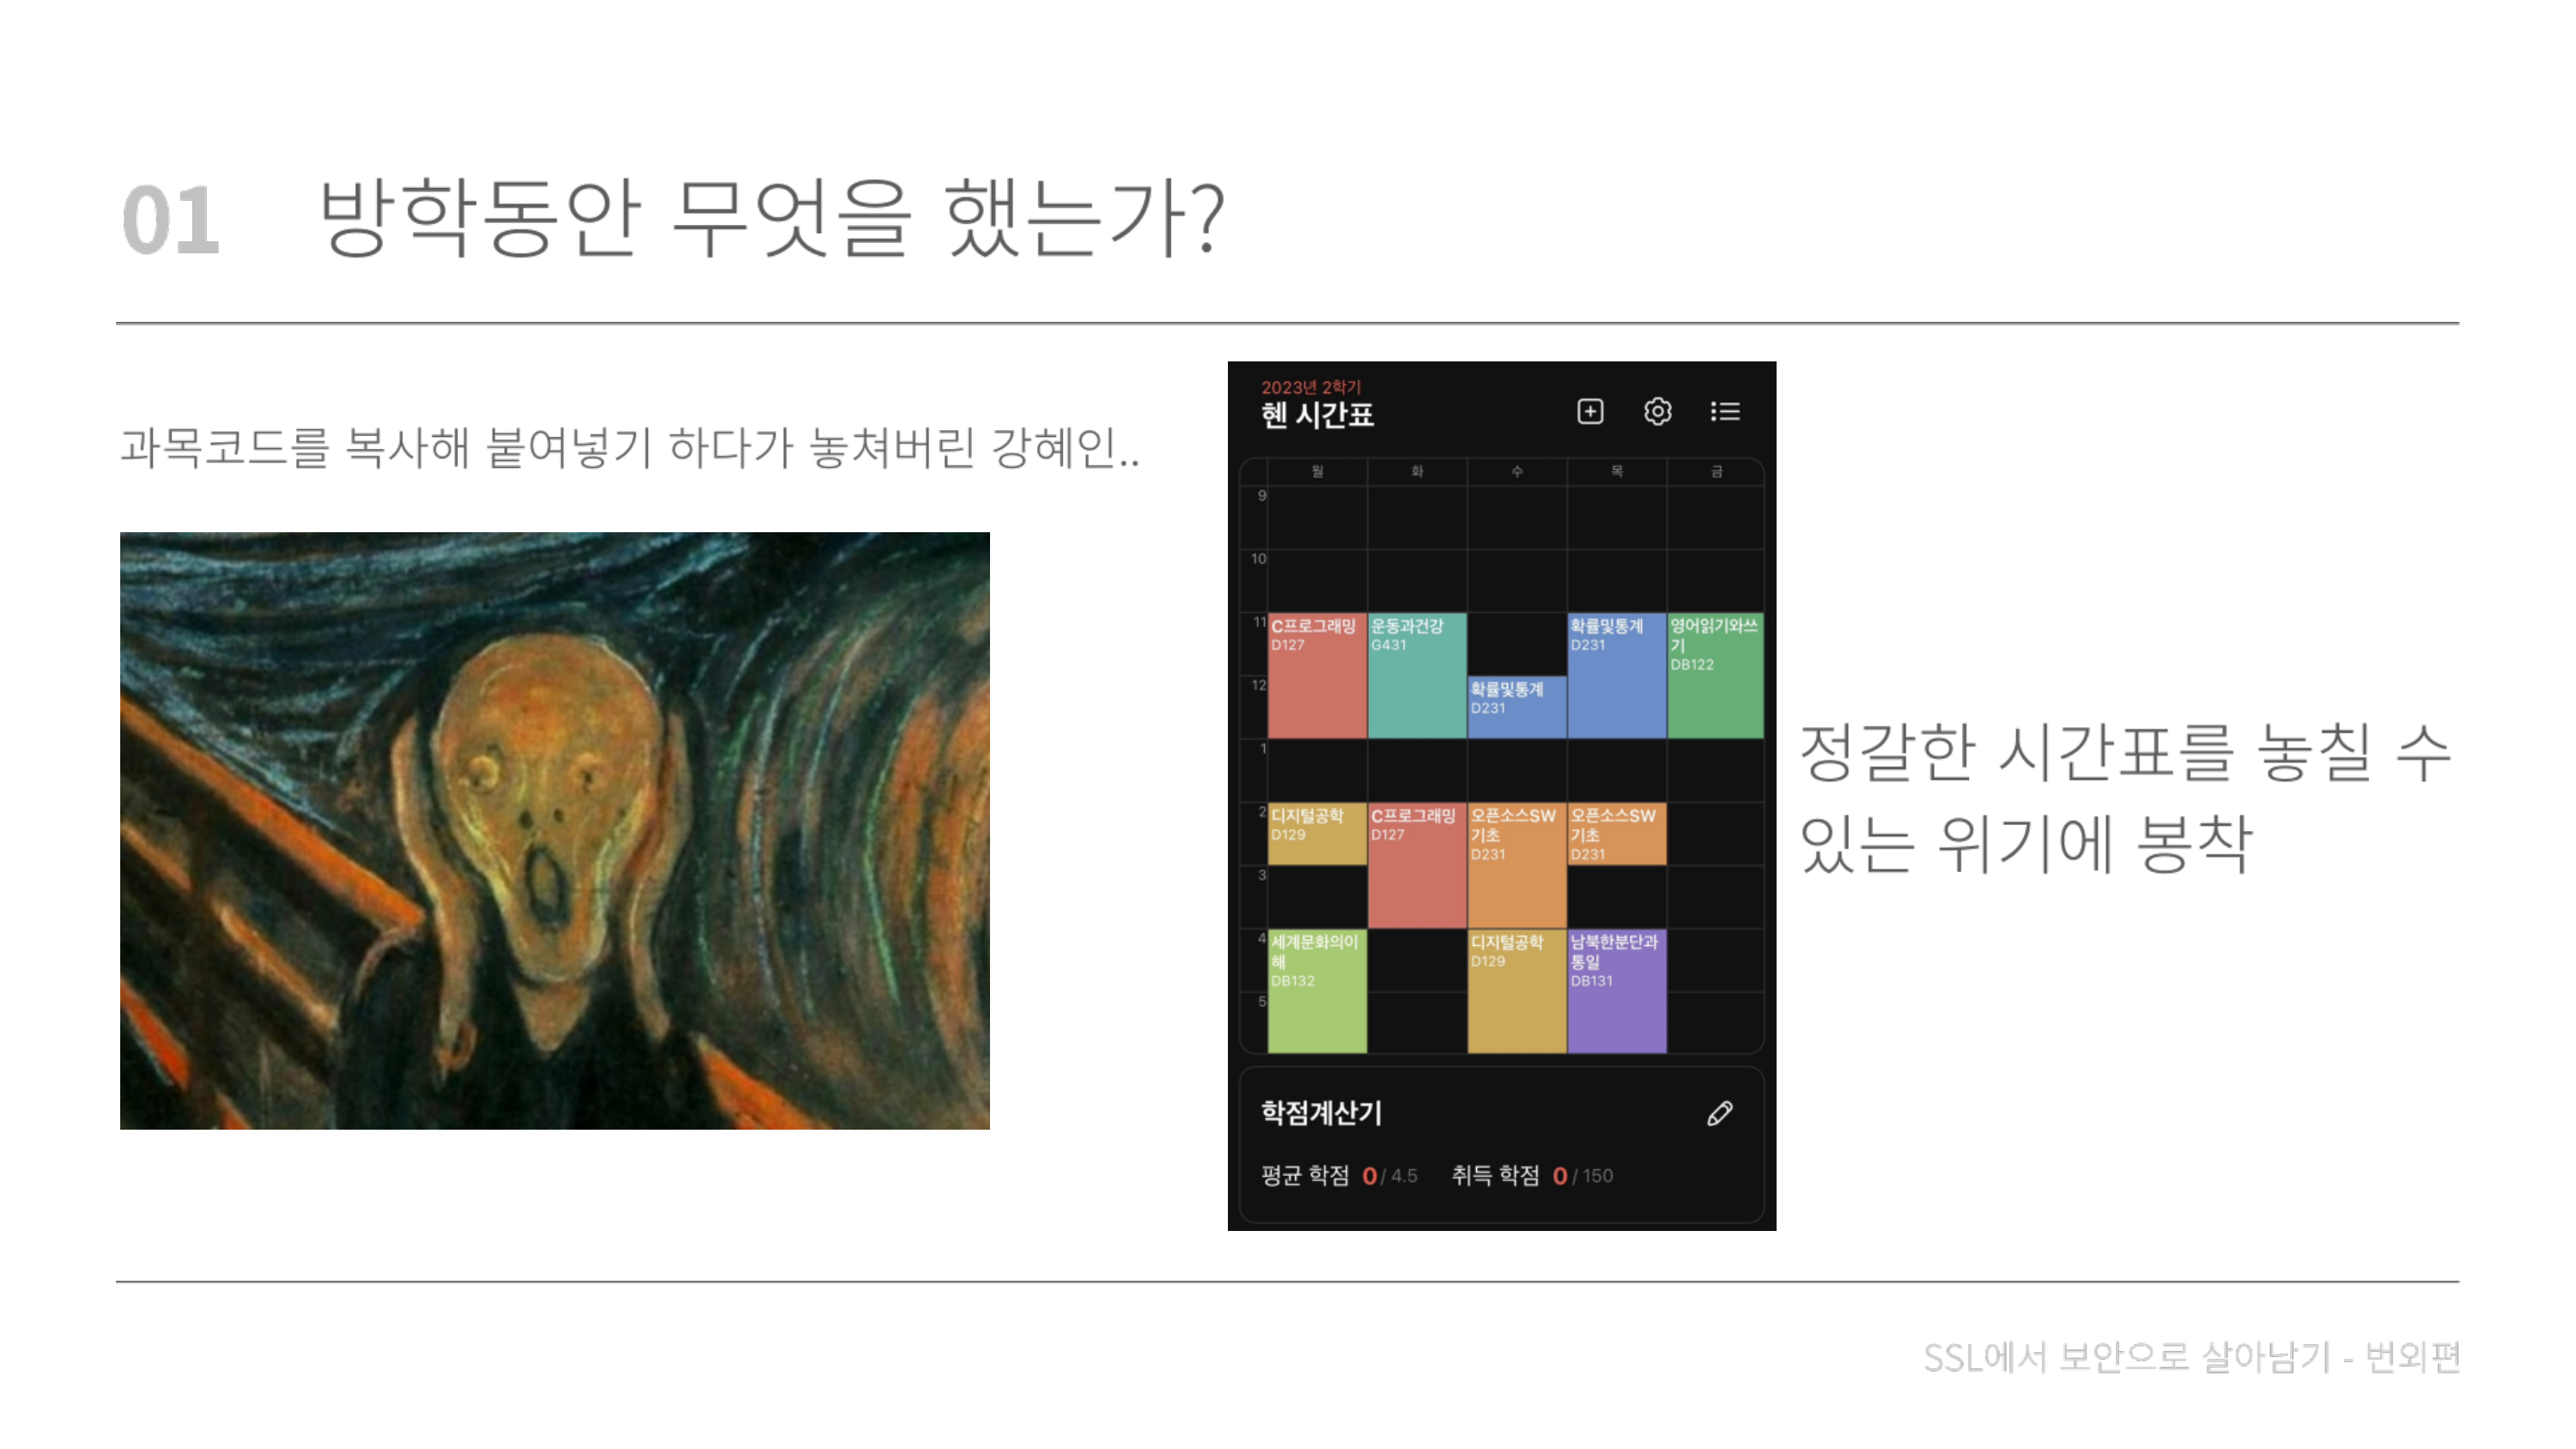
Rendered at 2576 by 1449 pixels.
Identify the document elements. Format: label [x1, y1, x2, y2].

picture [1775, 681, 2519, 953]
picture [89, 92, 1321, 368]
text_box [1326, 322, 2460, 325]
text_box [1227, 361, 1777, 1231]
picture [1528, 1319, 2576, 1417]
text_box [116, 1280, 2460, 1283]
text_box [120, 531, 991, 1130]
picture [105, 398, 1188, 529]
